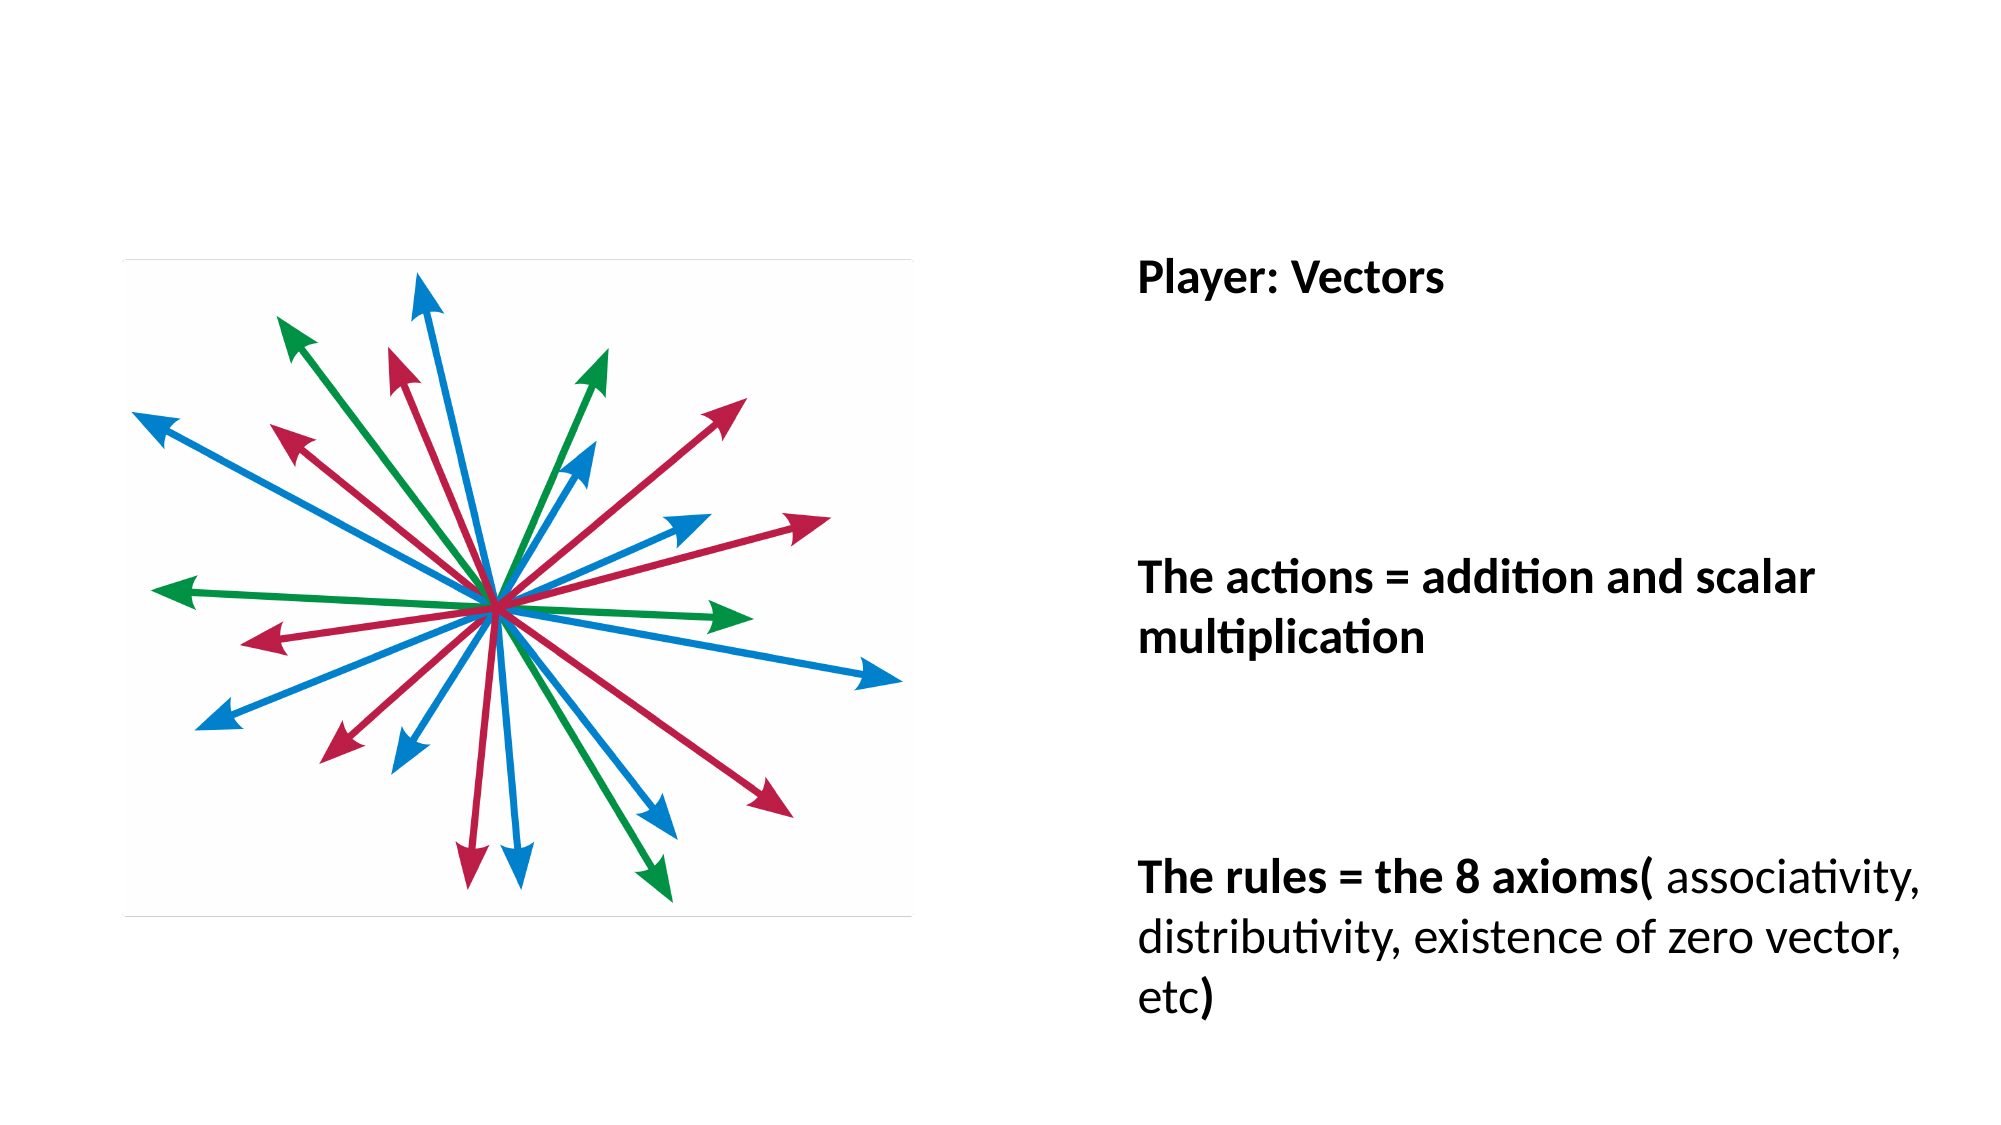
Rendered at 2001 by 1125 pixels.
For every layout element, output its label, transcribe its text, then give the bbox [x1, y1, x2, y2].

text_box Player: Vectors The actions = addition and scalar multiplication The rules = the 8 axioms( associativity, distributivity, existence of zero vector, etc) [1122, 236, 1941, 1031]
picture [122, 259, 914, 917]
